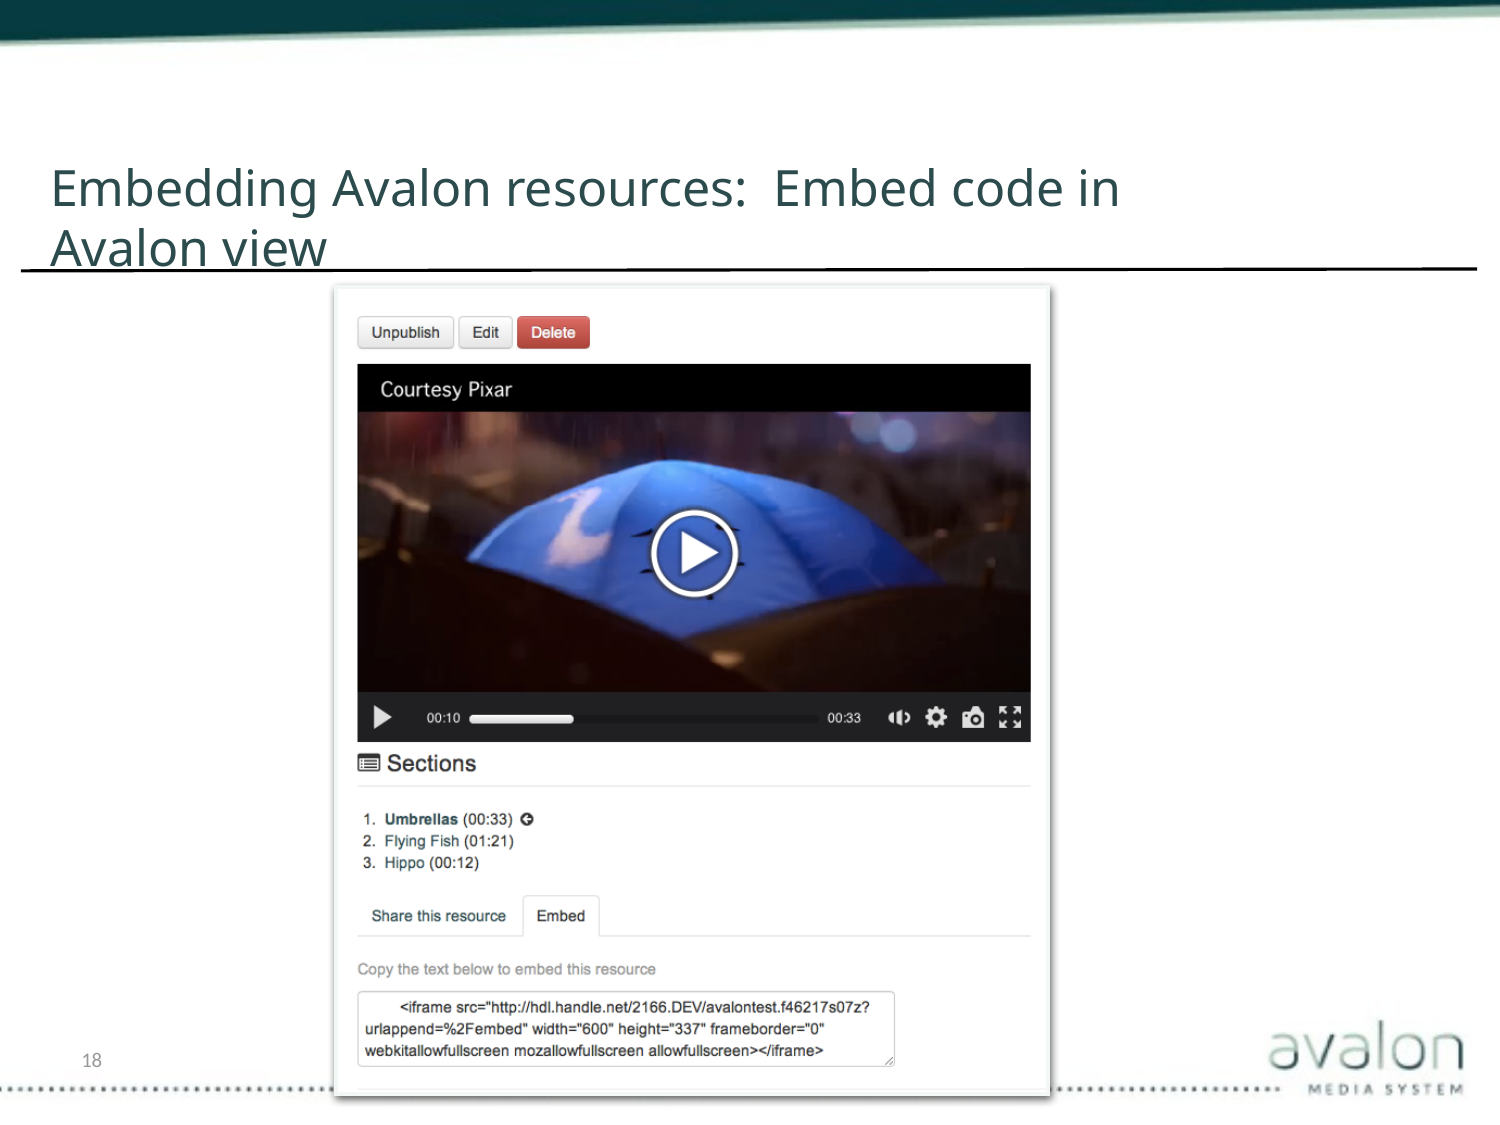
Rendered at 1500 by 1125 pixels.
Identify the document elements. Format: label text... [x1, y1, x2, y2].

picture [0, 0, 1500, 1125]
text_box Embedding Avalon resources: Embed code in Avalon view [43, 149, 1271, 221]
text_box 18 [74, 1039, 111, 1080]
